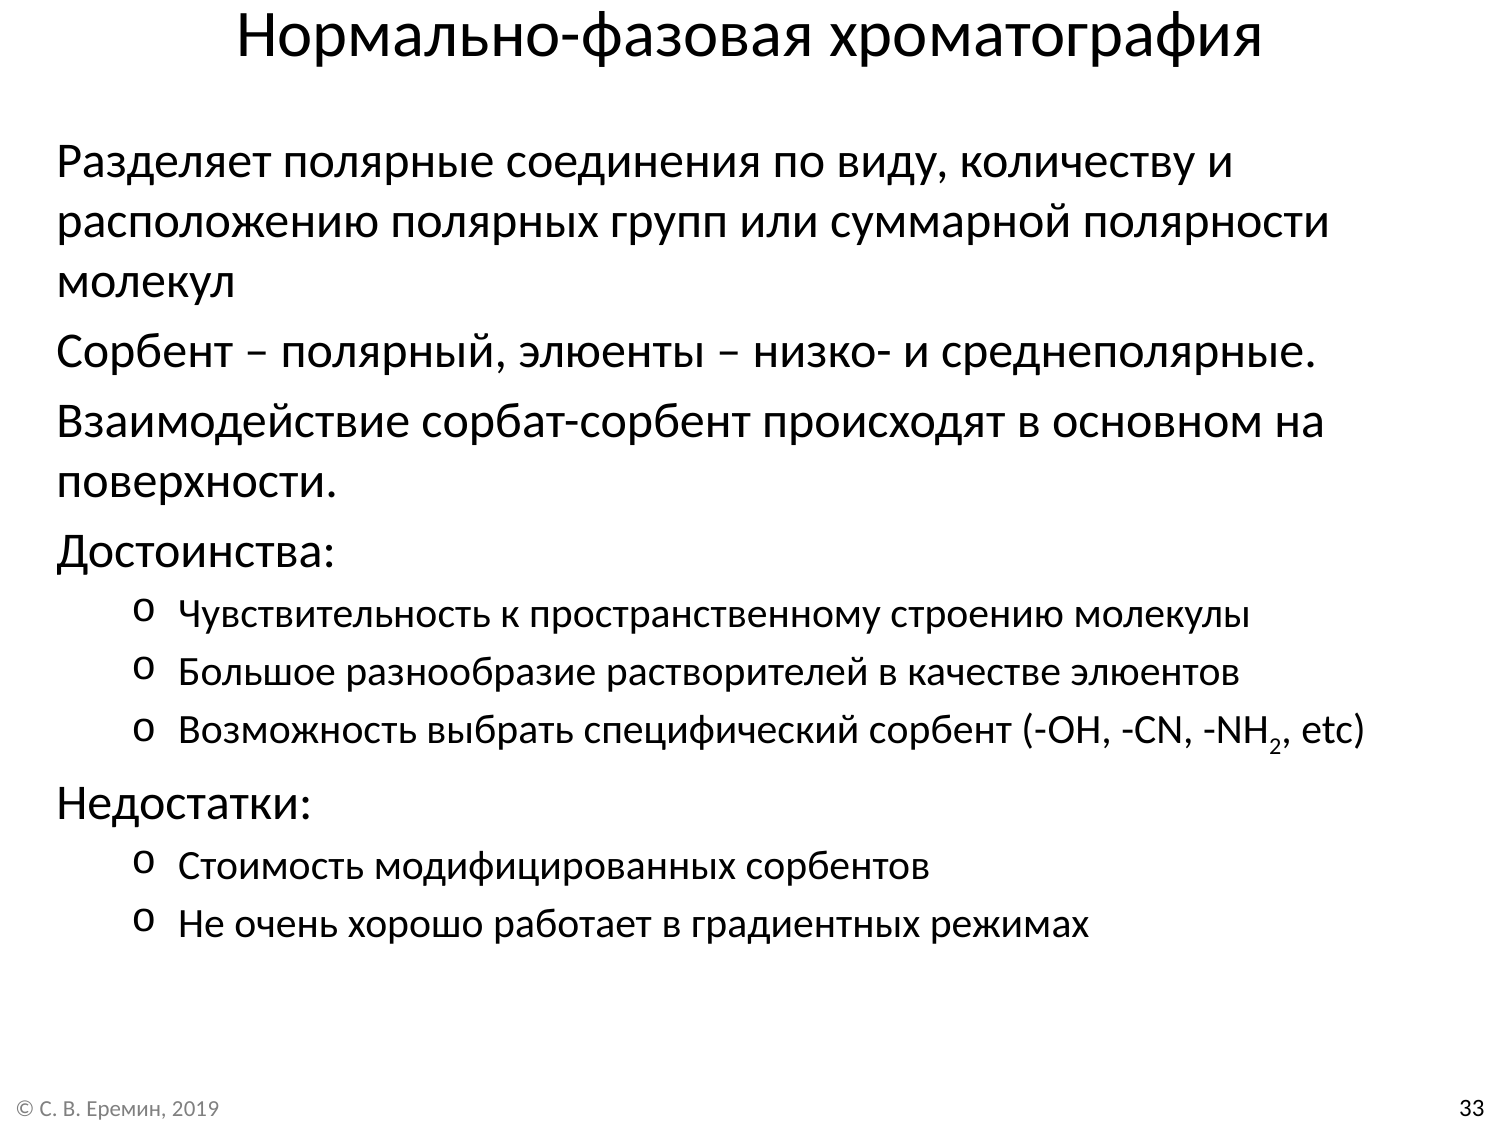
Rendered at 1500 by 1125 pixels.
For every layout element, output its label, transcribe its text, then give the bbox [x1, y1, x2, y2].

slide_number 33 [1429, 1086, 1500, 1125]
list Разделяет полярные соединения по виду, количеству и расположению полярных групп или суммарной полярности молекул Сорбент – полярный, элюенты – низко- и среднеполярные. Взаимодействие сорбат-сорбент происходят в основном на поверхности. Достоинства: Чувствительность к пространственному строению молекулы Большое разнообразие растворителей в качестве элюентов Возможность выбрать специфический сорбент (-OH, -CN, -NH2, etc) Недостатки: Стоимость модифицированных сорбентов Не очень хорошо работает в градиентных режимах [41, 119, 1474, 1065]
title Нормально-фазовая хроматография [1, 0, 1500, 61]
